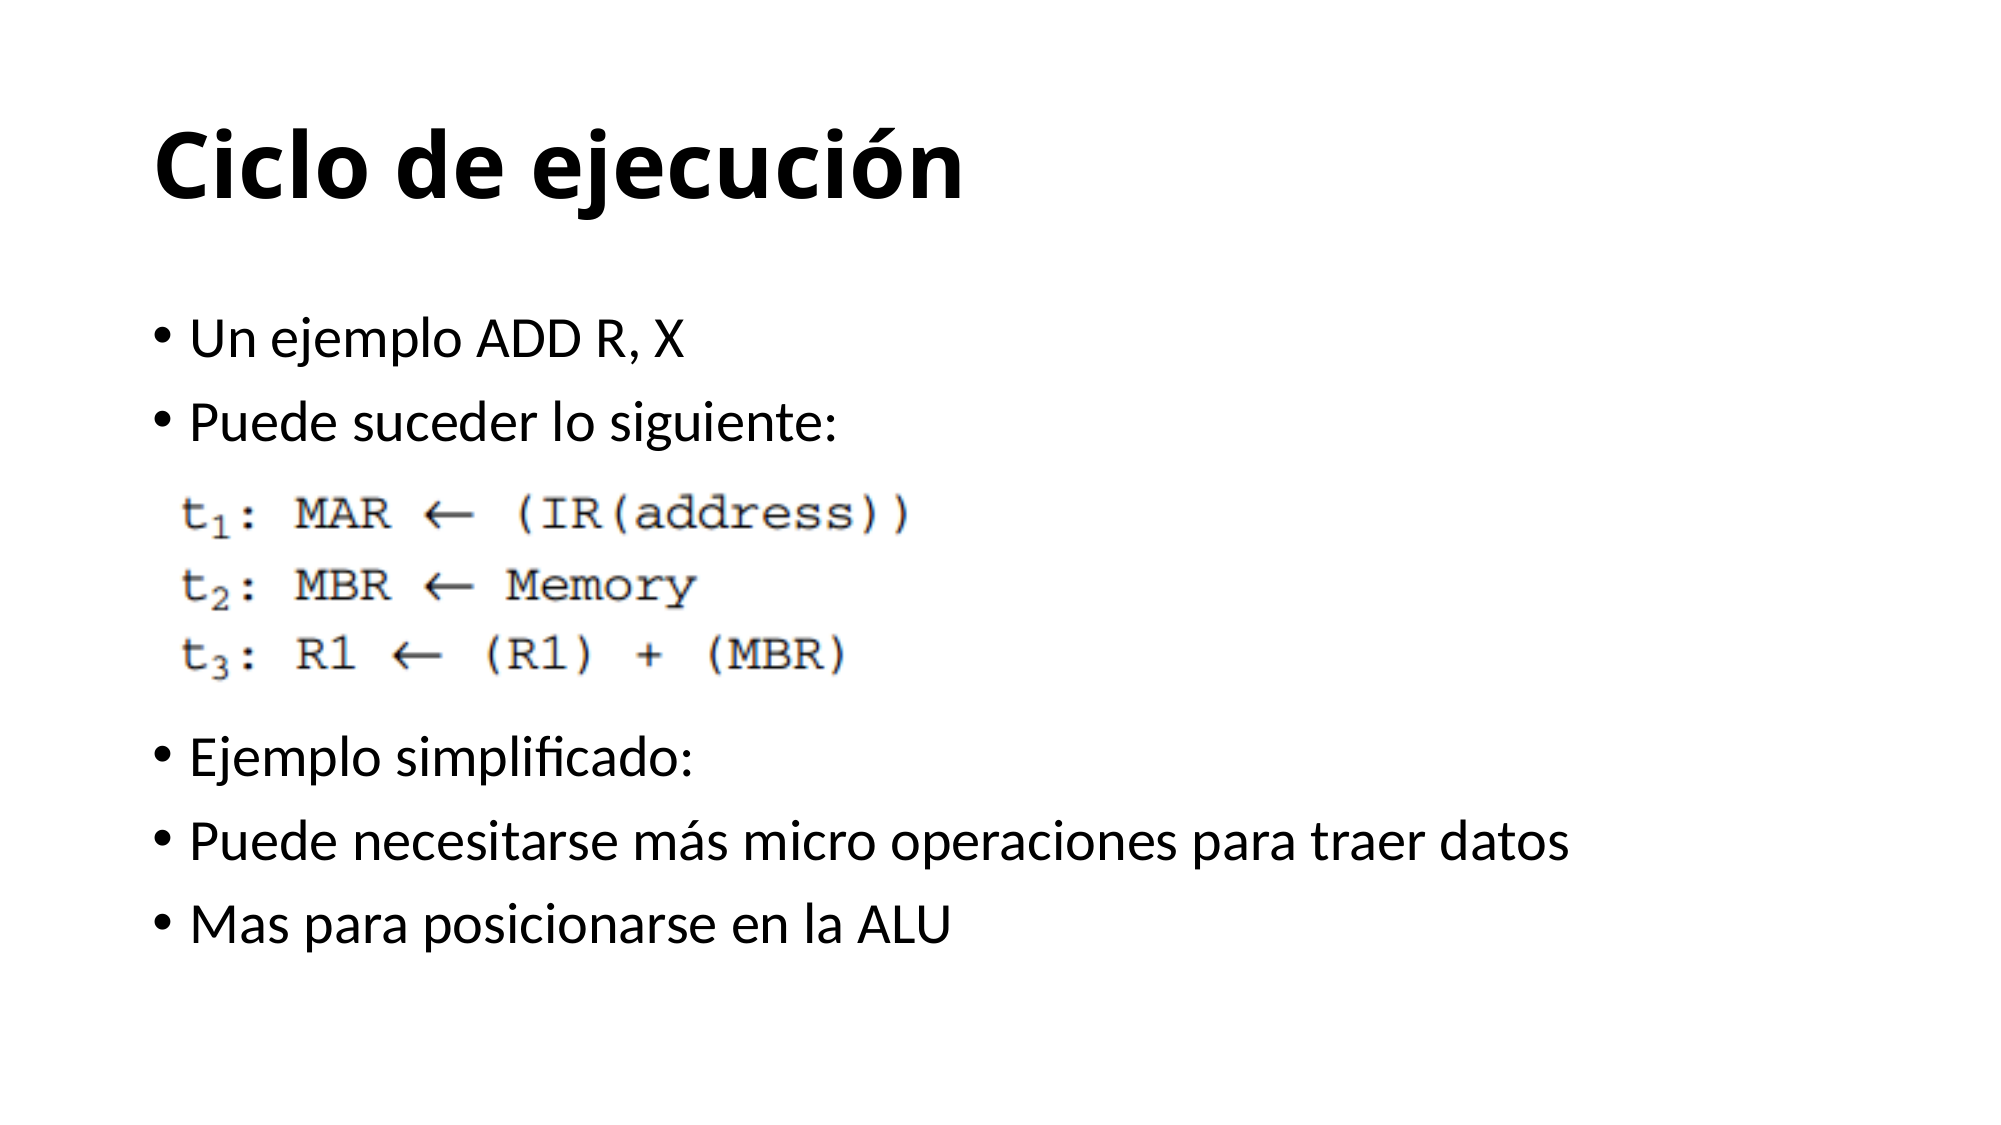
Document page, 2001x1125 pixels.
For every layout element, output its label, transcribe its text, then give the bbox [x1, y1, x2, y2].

title Ciclo de ejecución [137, 59, 1863, 278]
picture [157, 481, 923, 704]
list Un ejemplo ADD R, X Puede suceder lo siguiente: Ejemplo simplificado: Puede necesitarse más micro operaciones para traer datos Mas para posicionarse en la ALU [137, 299, 1863, 1014]
